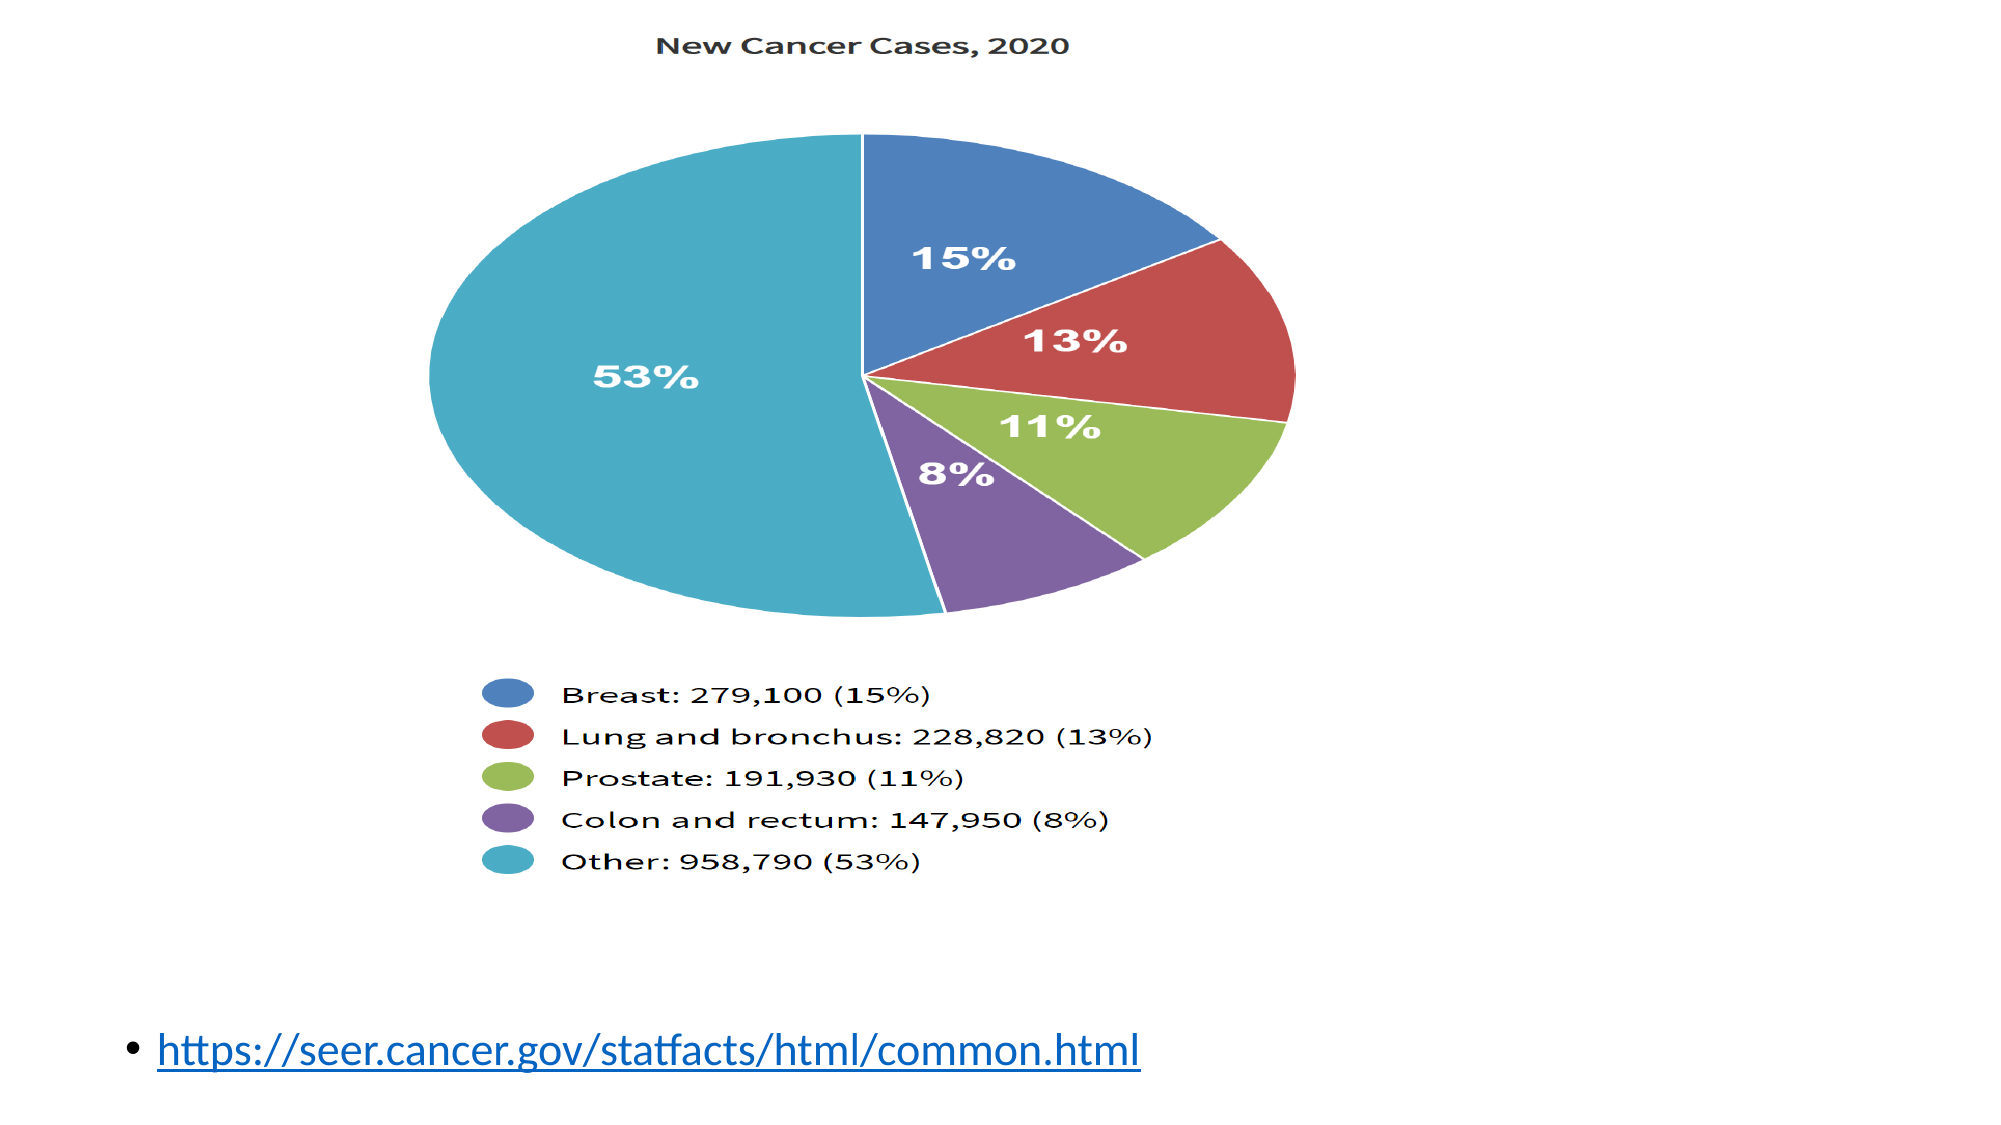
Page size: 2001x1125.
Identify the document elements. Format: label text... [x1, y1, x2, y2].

list https://seer.cancer.gov/statfacts/html/common.html [109, 1018, 1835, 1084]
picture [360, 15, 1461, 886]
